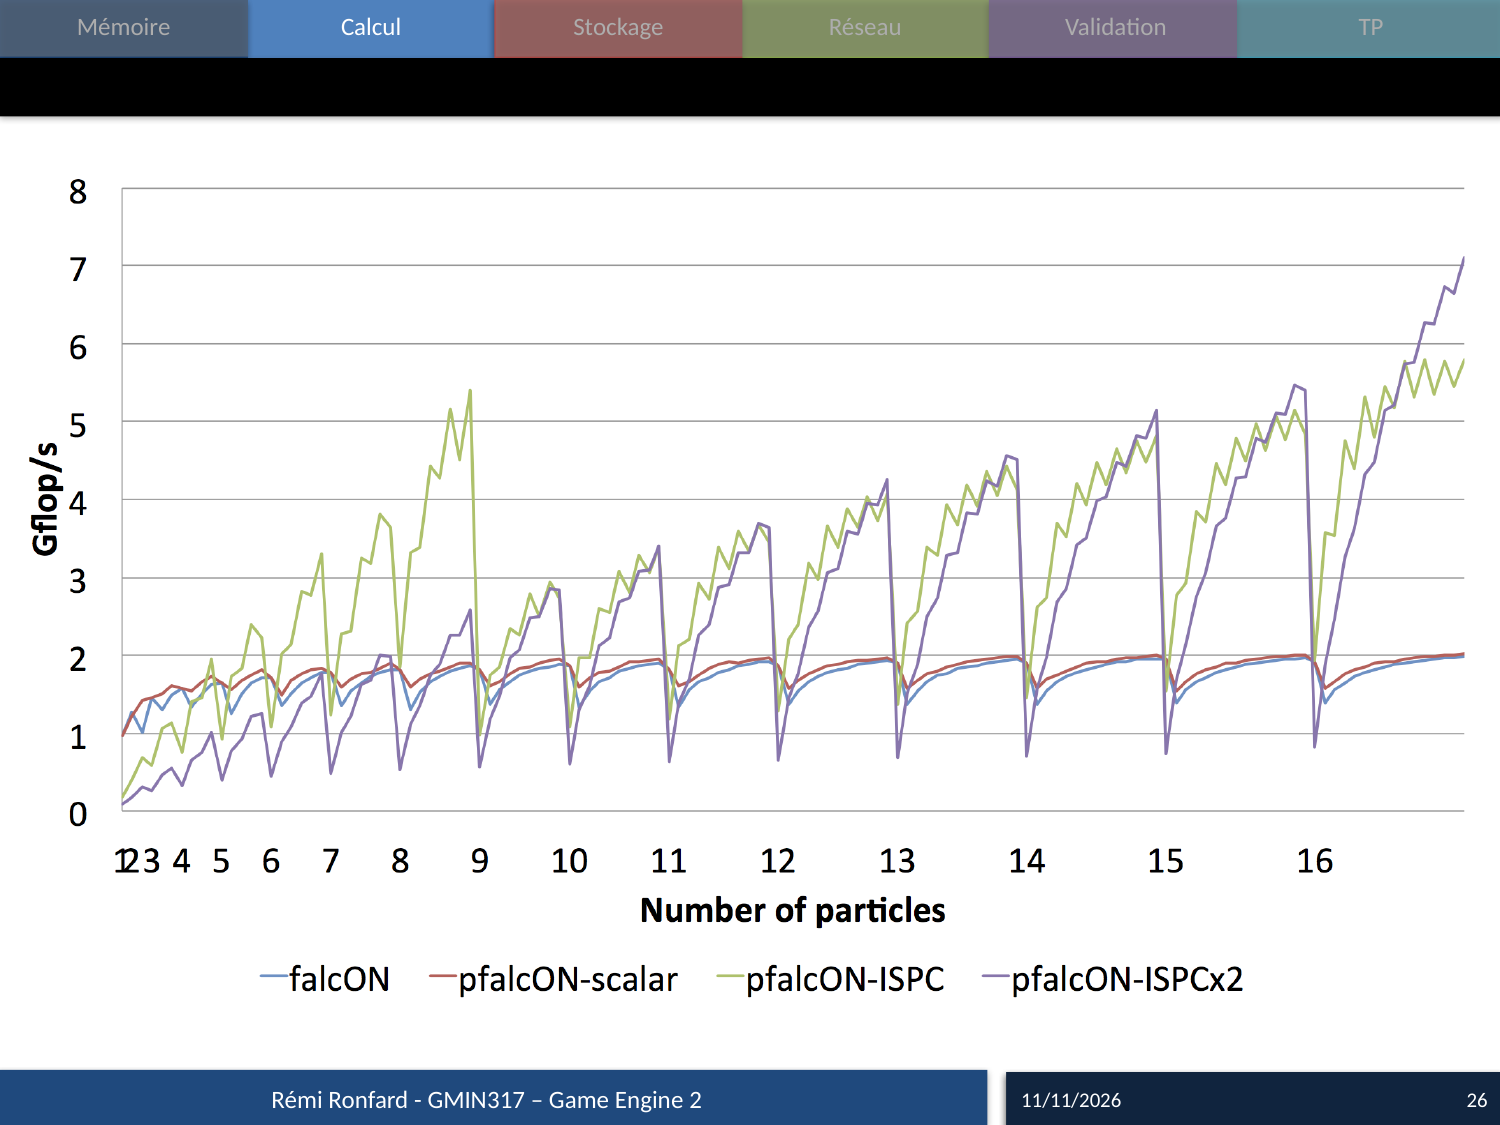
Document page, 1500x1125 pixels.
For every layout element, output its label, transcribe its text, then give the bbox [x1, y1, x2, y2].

slide_number 26 [1152, 1071, 1500, 1125]
footer Rémi Ronfard - GMIN317 – Game Engine 2 [0, 1069, 988, 1125]
picture [0, 159, 1500, 1014]
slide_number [1006, 1070, 1153, 1125]
